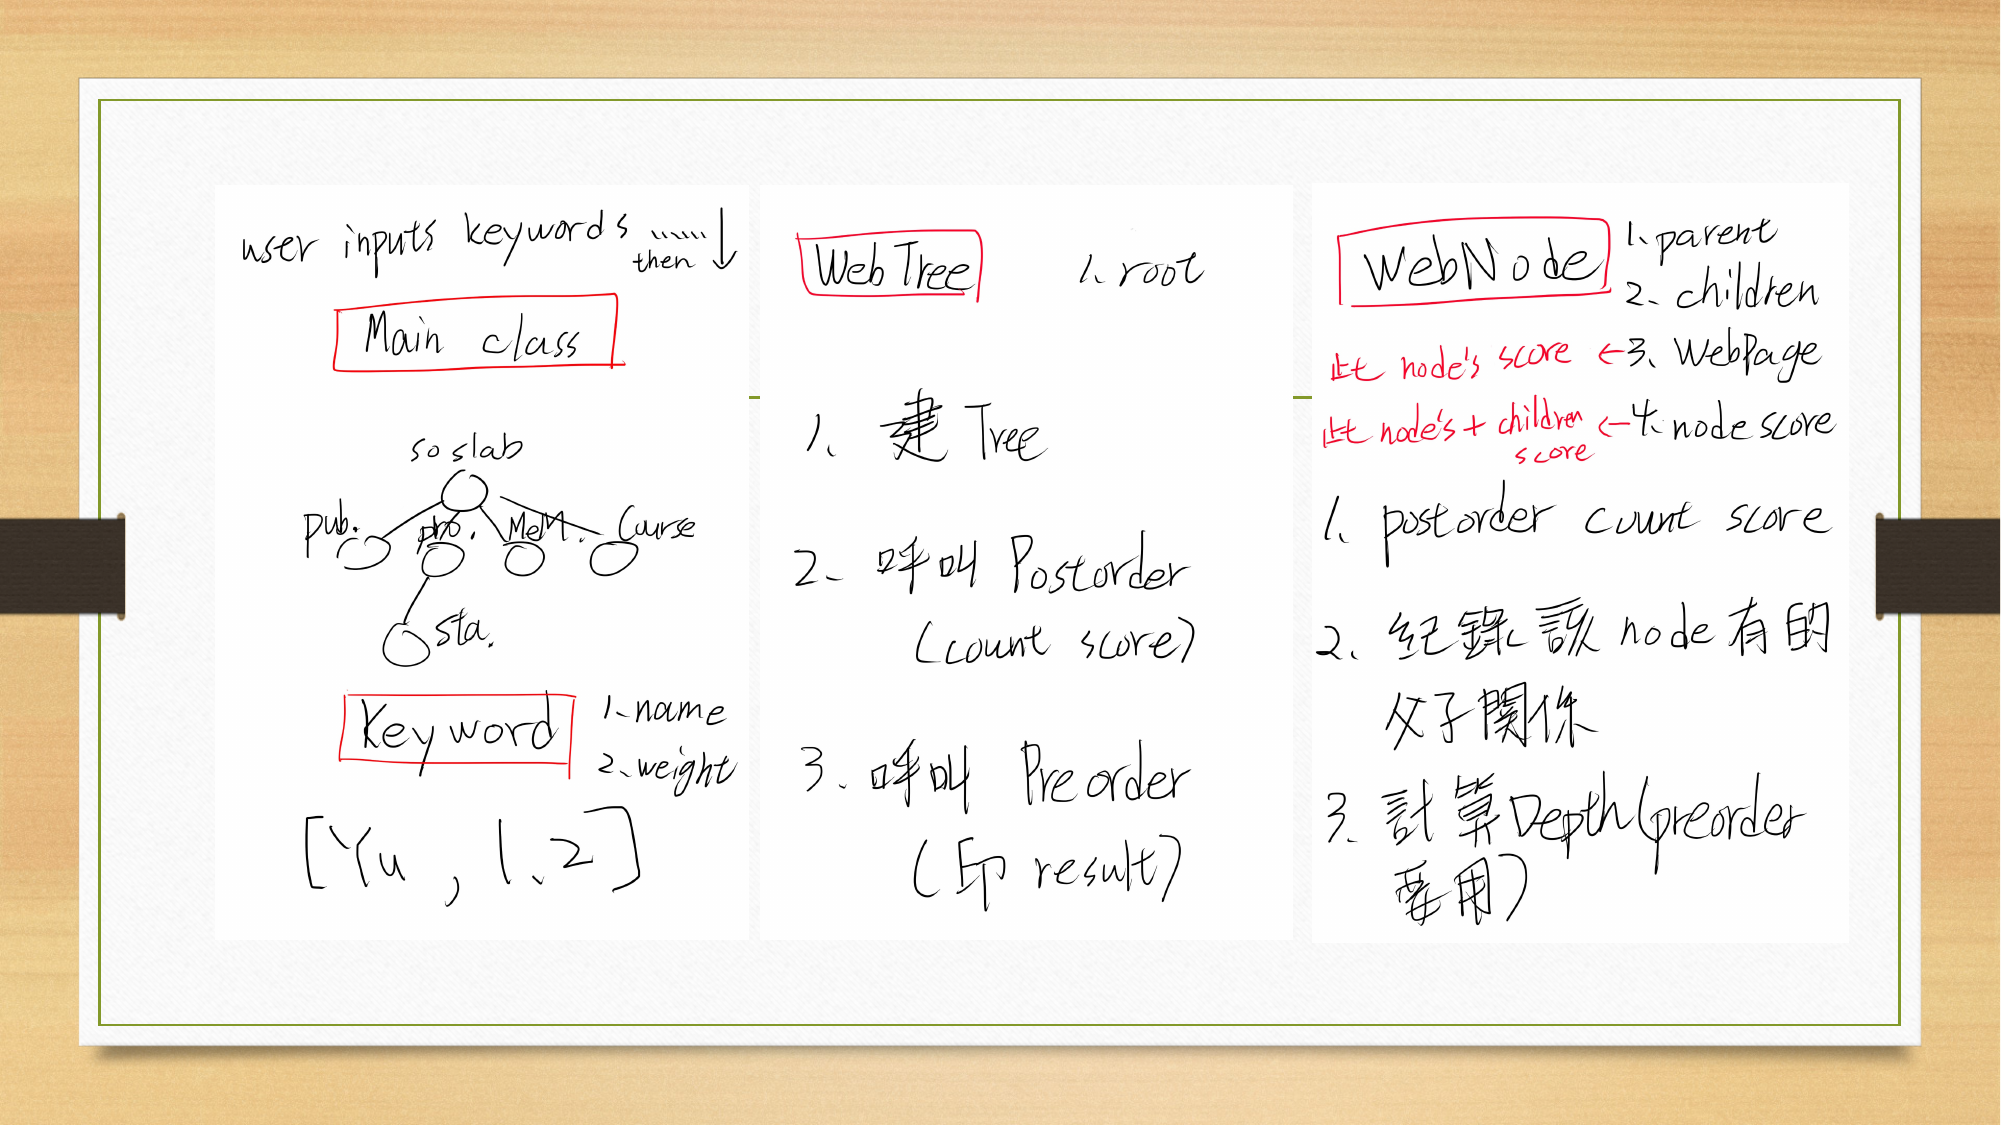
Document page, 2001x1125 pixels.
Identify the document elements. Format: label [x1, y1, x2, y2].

picture [0, 0, 2001, 1125]
list [215, 185, 749, 940]
